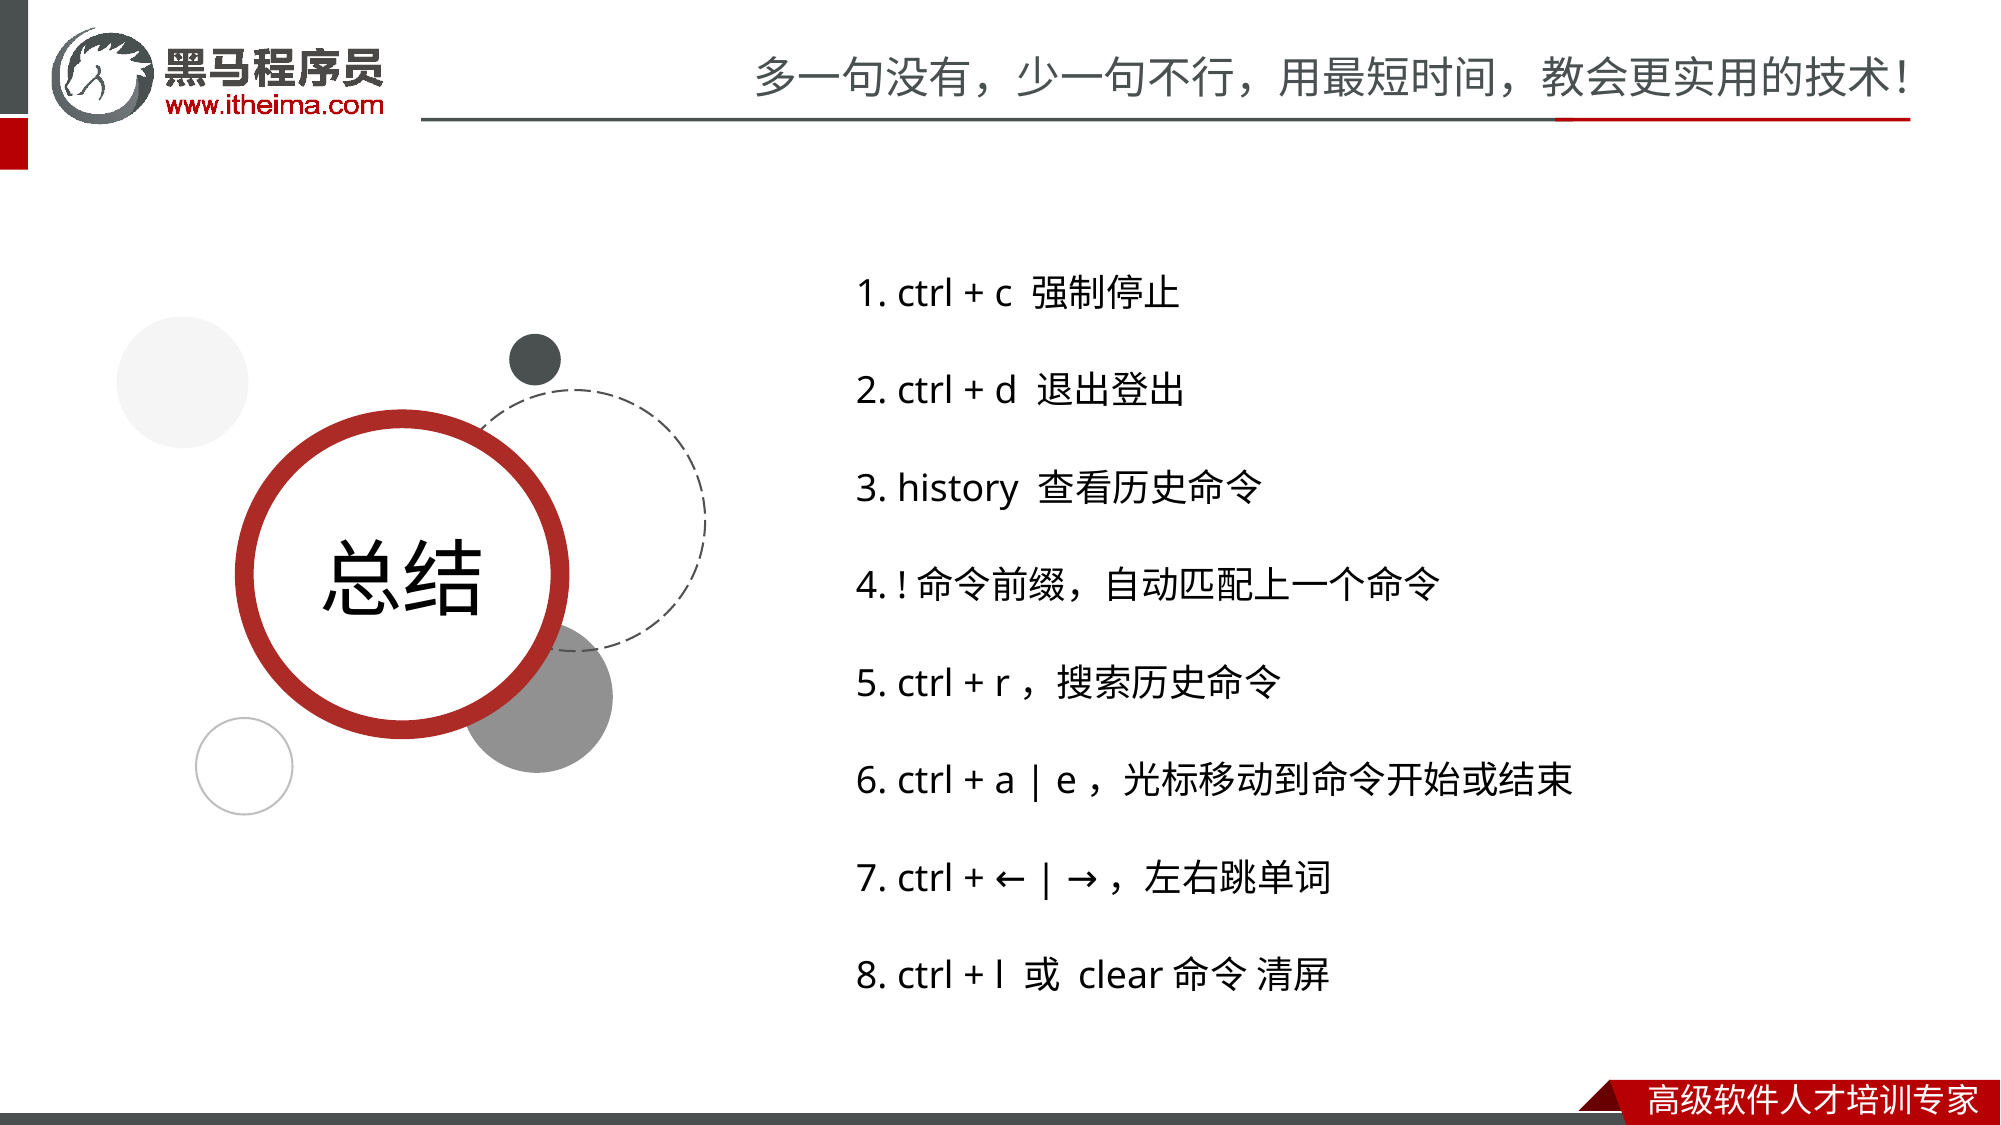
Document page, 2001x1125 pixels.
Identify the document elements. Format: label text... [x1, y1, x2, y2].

list 1. ctrl + c 强制停止 2. ctrl + d 退出登出 3. history 查看历史命令 4. !命令前缀，自动匹配上一个命令 5. ctrl + r，搜索历史命令 6. ctrl + a | e，光标移动到命令开始或结束 7. ctrl + ← | →，左右跳单词 8. ctrl + l 或 clear命令 清屏 [841, 239, 1786, 980]
picture [50, 26, 384, 125]
